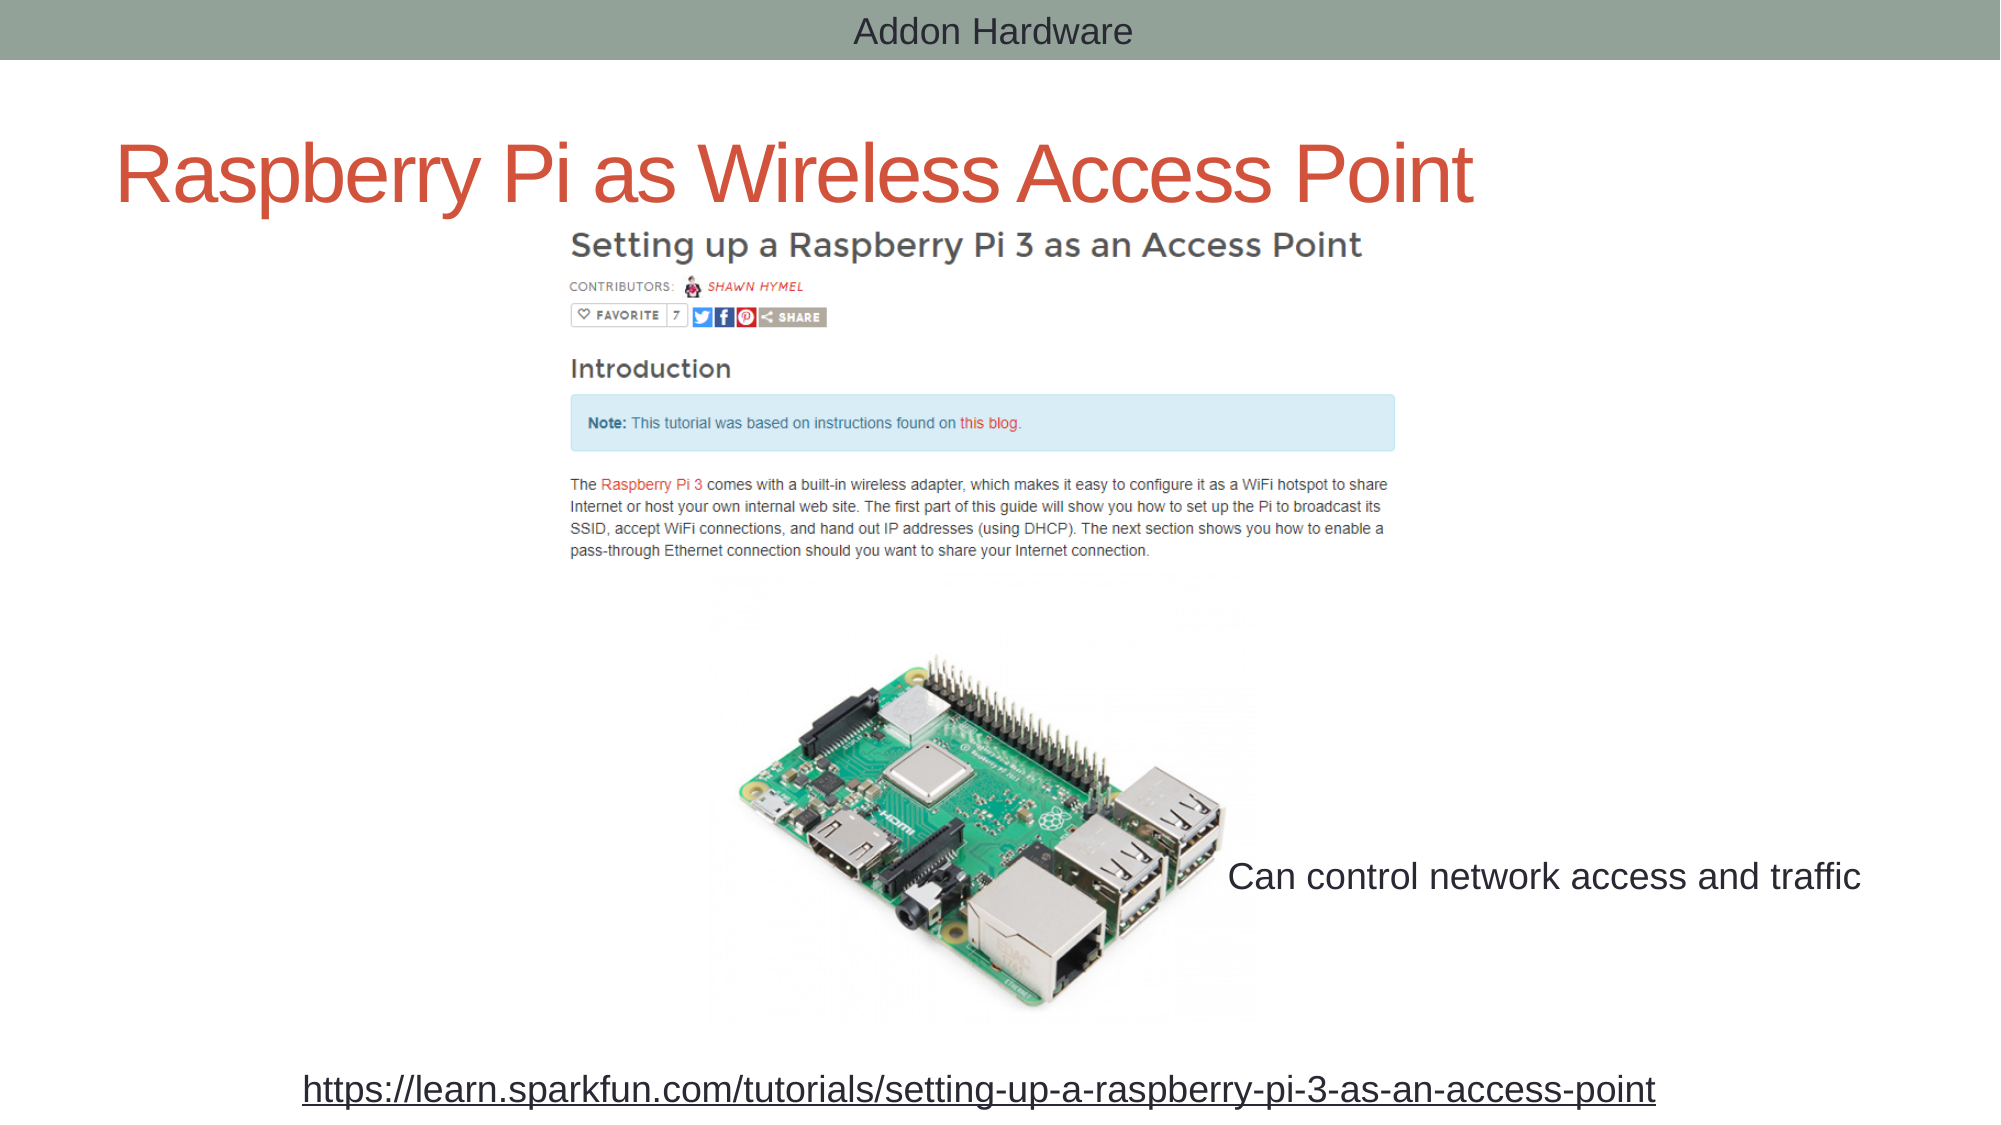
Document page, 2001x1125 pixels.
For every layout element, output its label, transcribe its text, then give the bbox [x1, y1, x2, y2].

text_box Addon Hardware [737, 0, 1250, 60]
text_box Can control network access and traffic [1413, 844, 1900, 905]
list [562, 224, 1406, 1026]
title Raspberry Pi as Wireless Access Point [99, 87, 1900, 250]
text_box https://learn.sparkfun.com/tutorials/setting-up-a-raspberry-pi-3-as-an-access-point [287, 1057, 1750, 1117]
